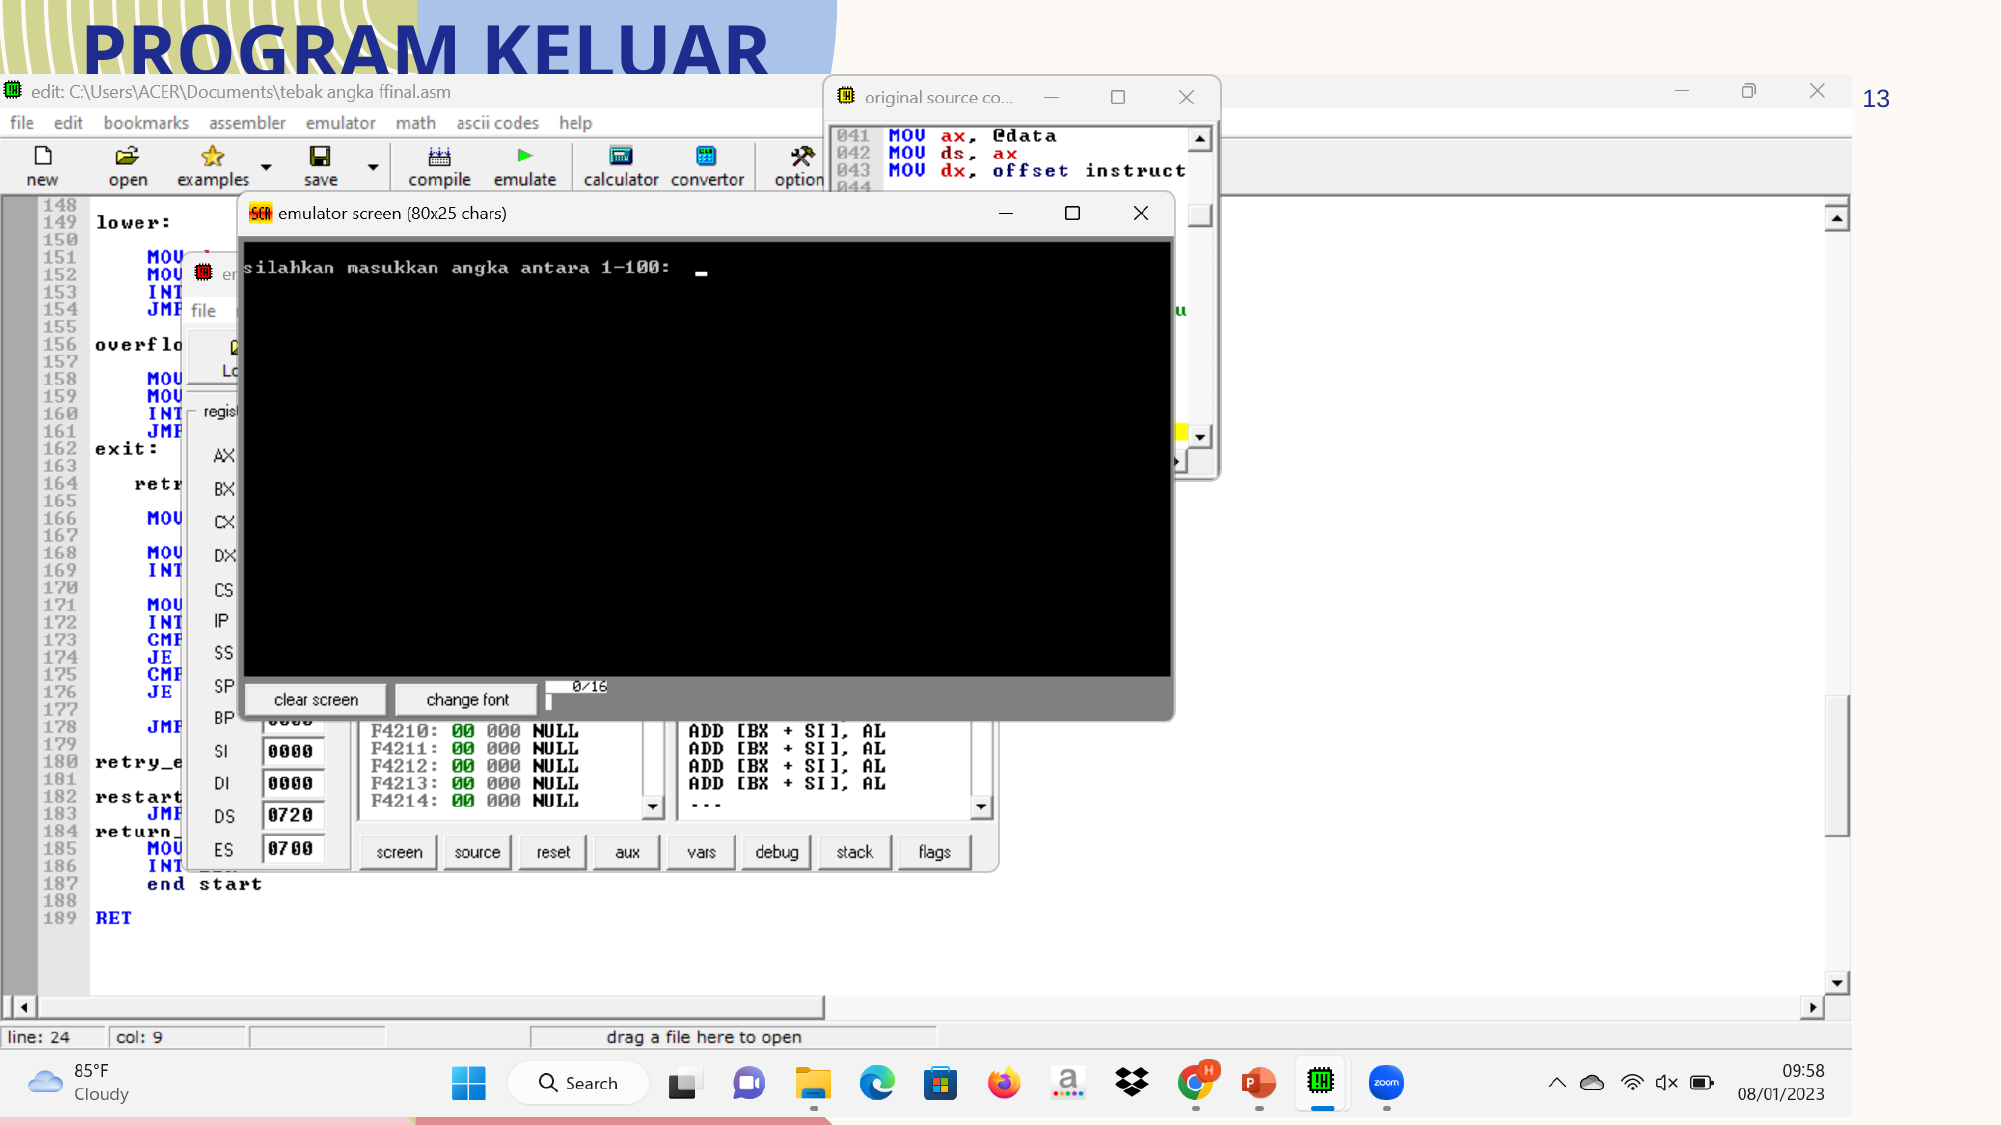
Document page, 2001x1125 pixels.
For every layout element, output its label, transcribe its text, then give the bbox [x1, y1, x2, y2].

title Program keluar [80, 4, 1822, 74]
picture [0, 74, 1852, 1117]
slide_number 13 [1852, 75, 1958, 120]
